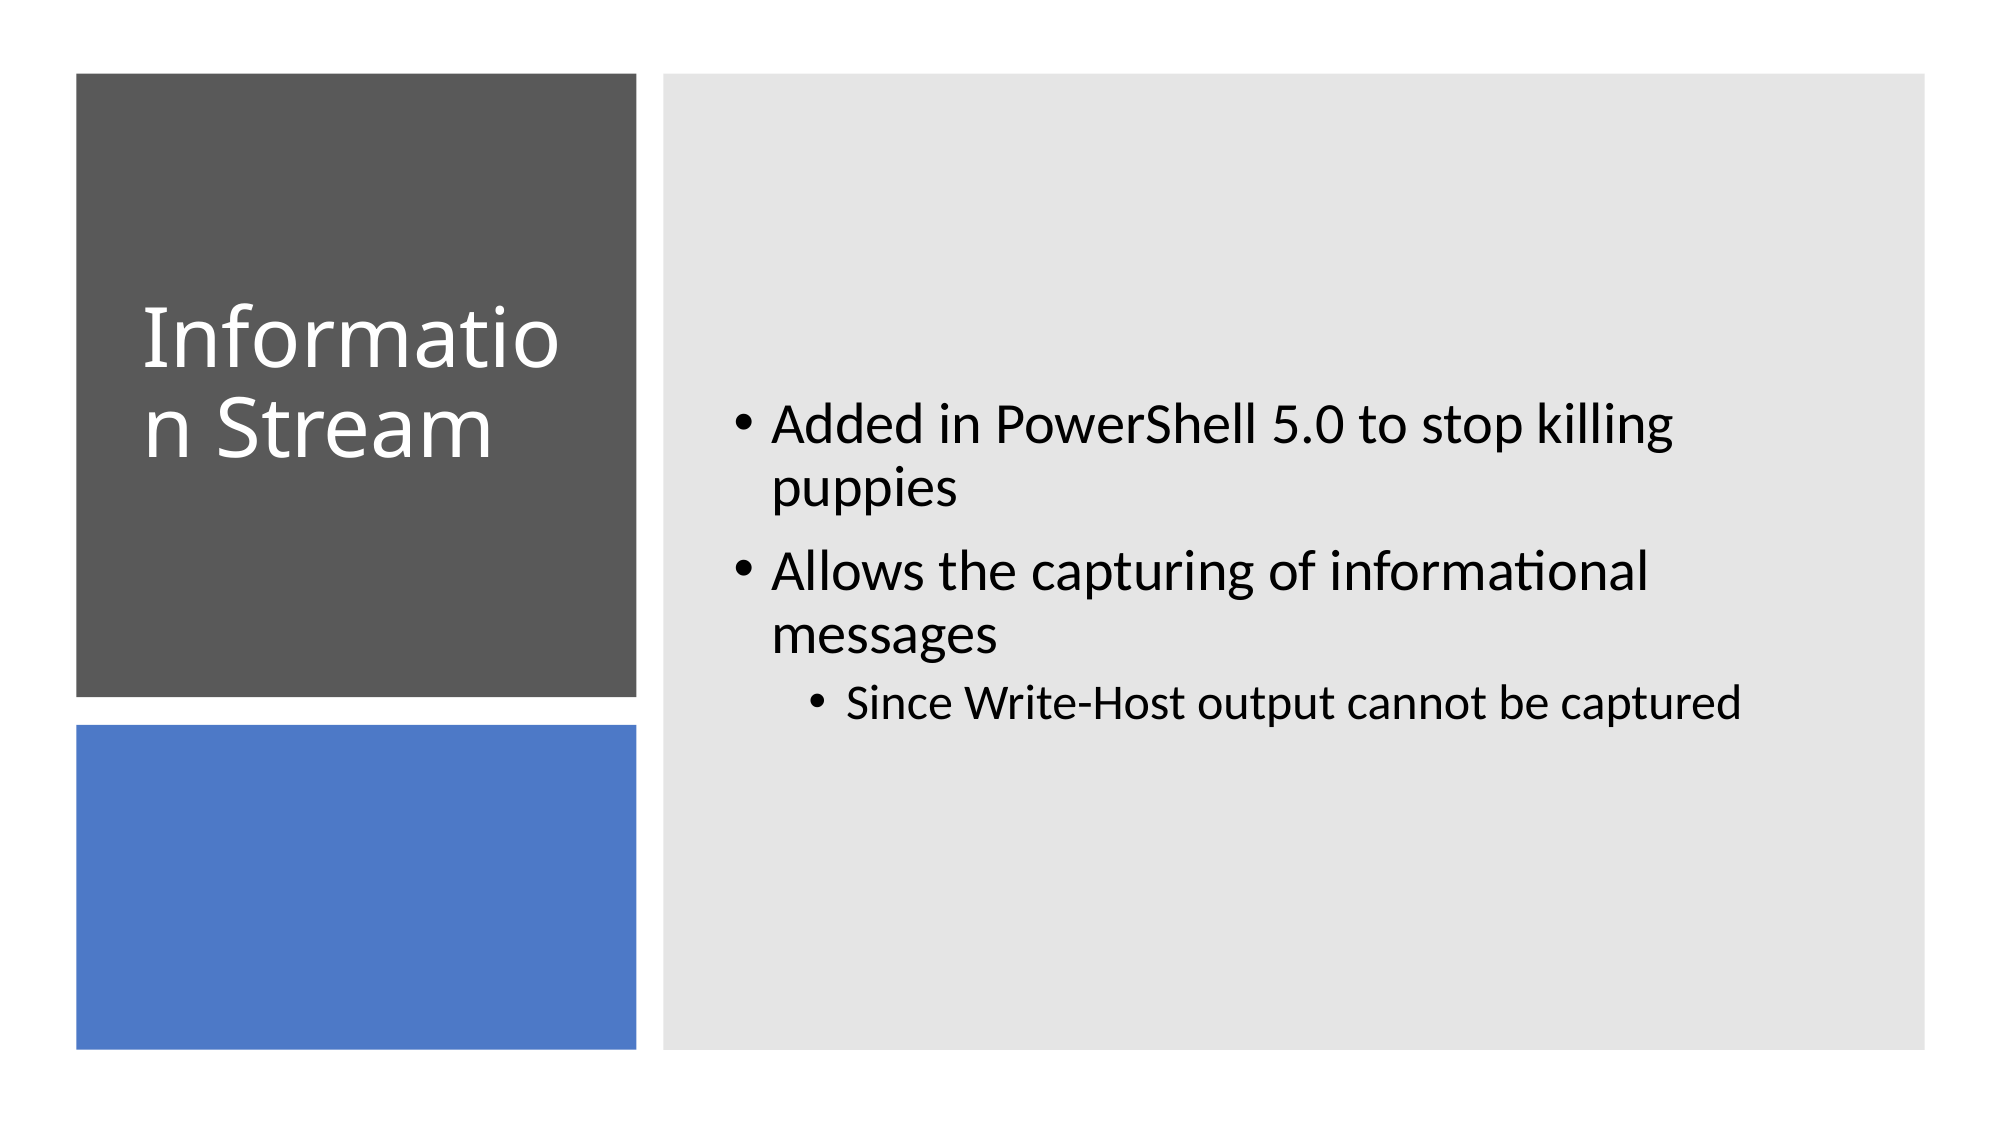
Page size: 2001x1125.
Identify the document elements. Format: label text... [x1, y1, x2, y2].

text_box [75, 72, 637, 698]
text_box [662, 72, 1926, 1051]
text_box [75, 724, 637, 1051]
title Information Stream [127, 120, 595, 652]
list Added in PowerShell 5.0 to stop killing puppies Allows the capturing of informational messages Since Write-Host output cannot be captured [718, 112, 1873, 1011]
